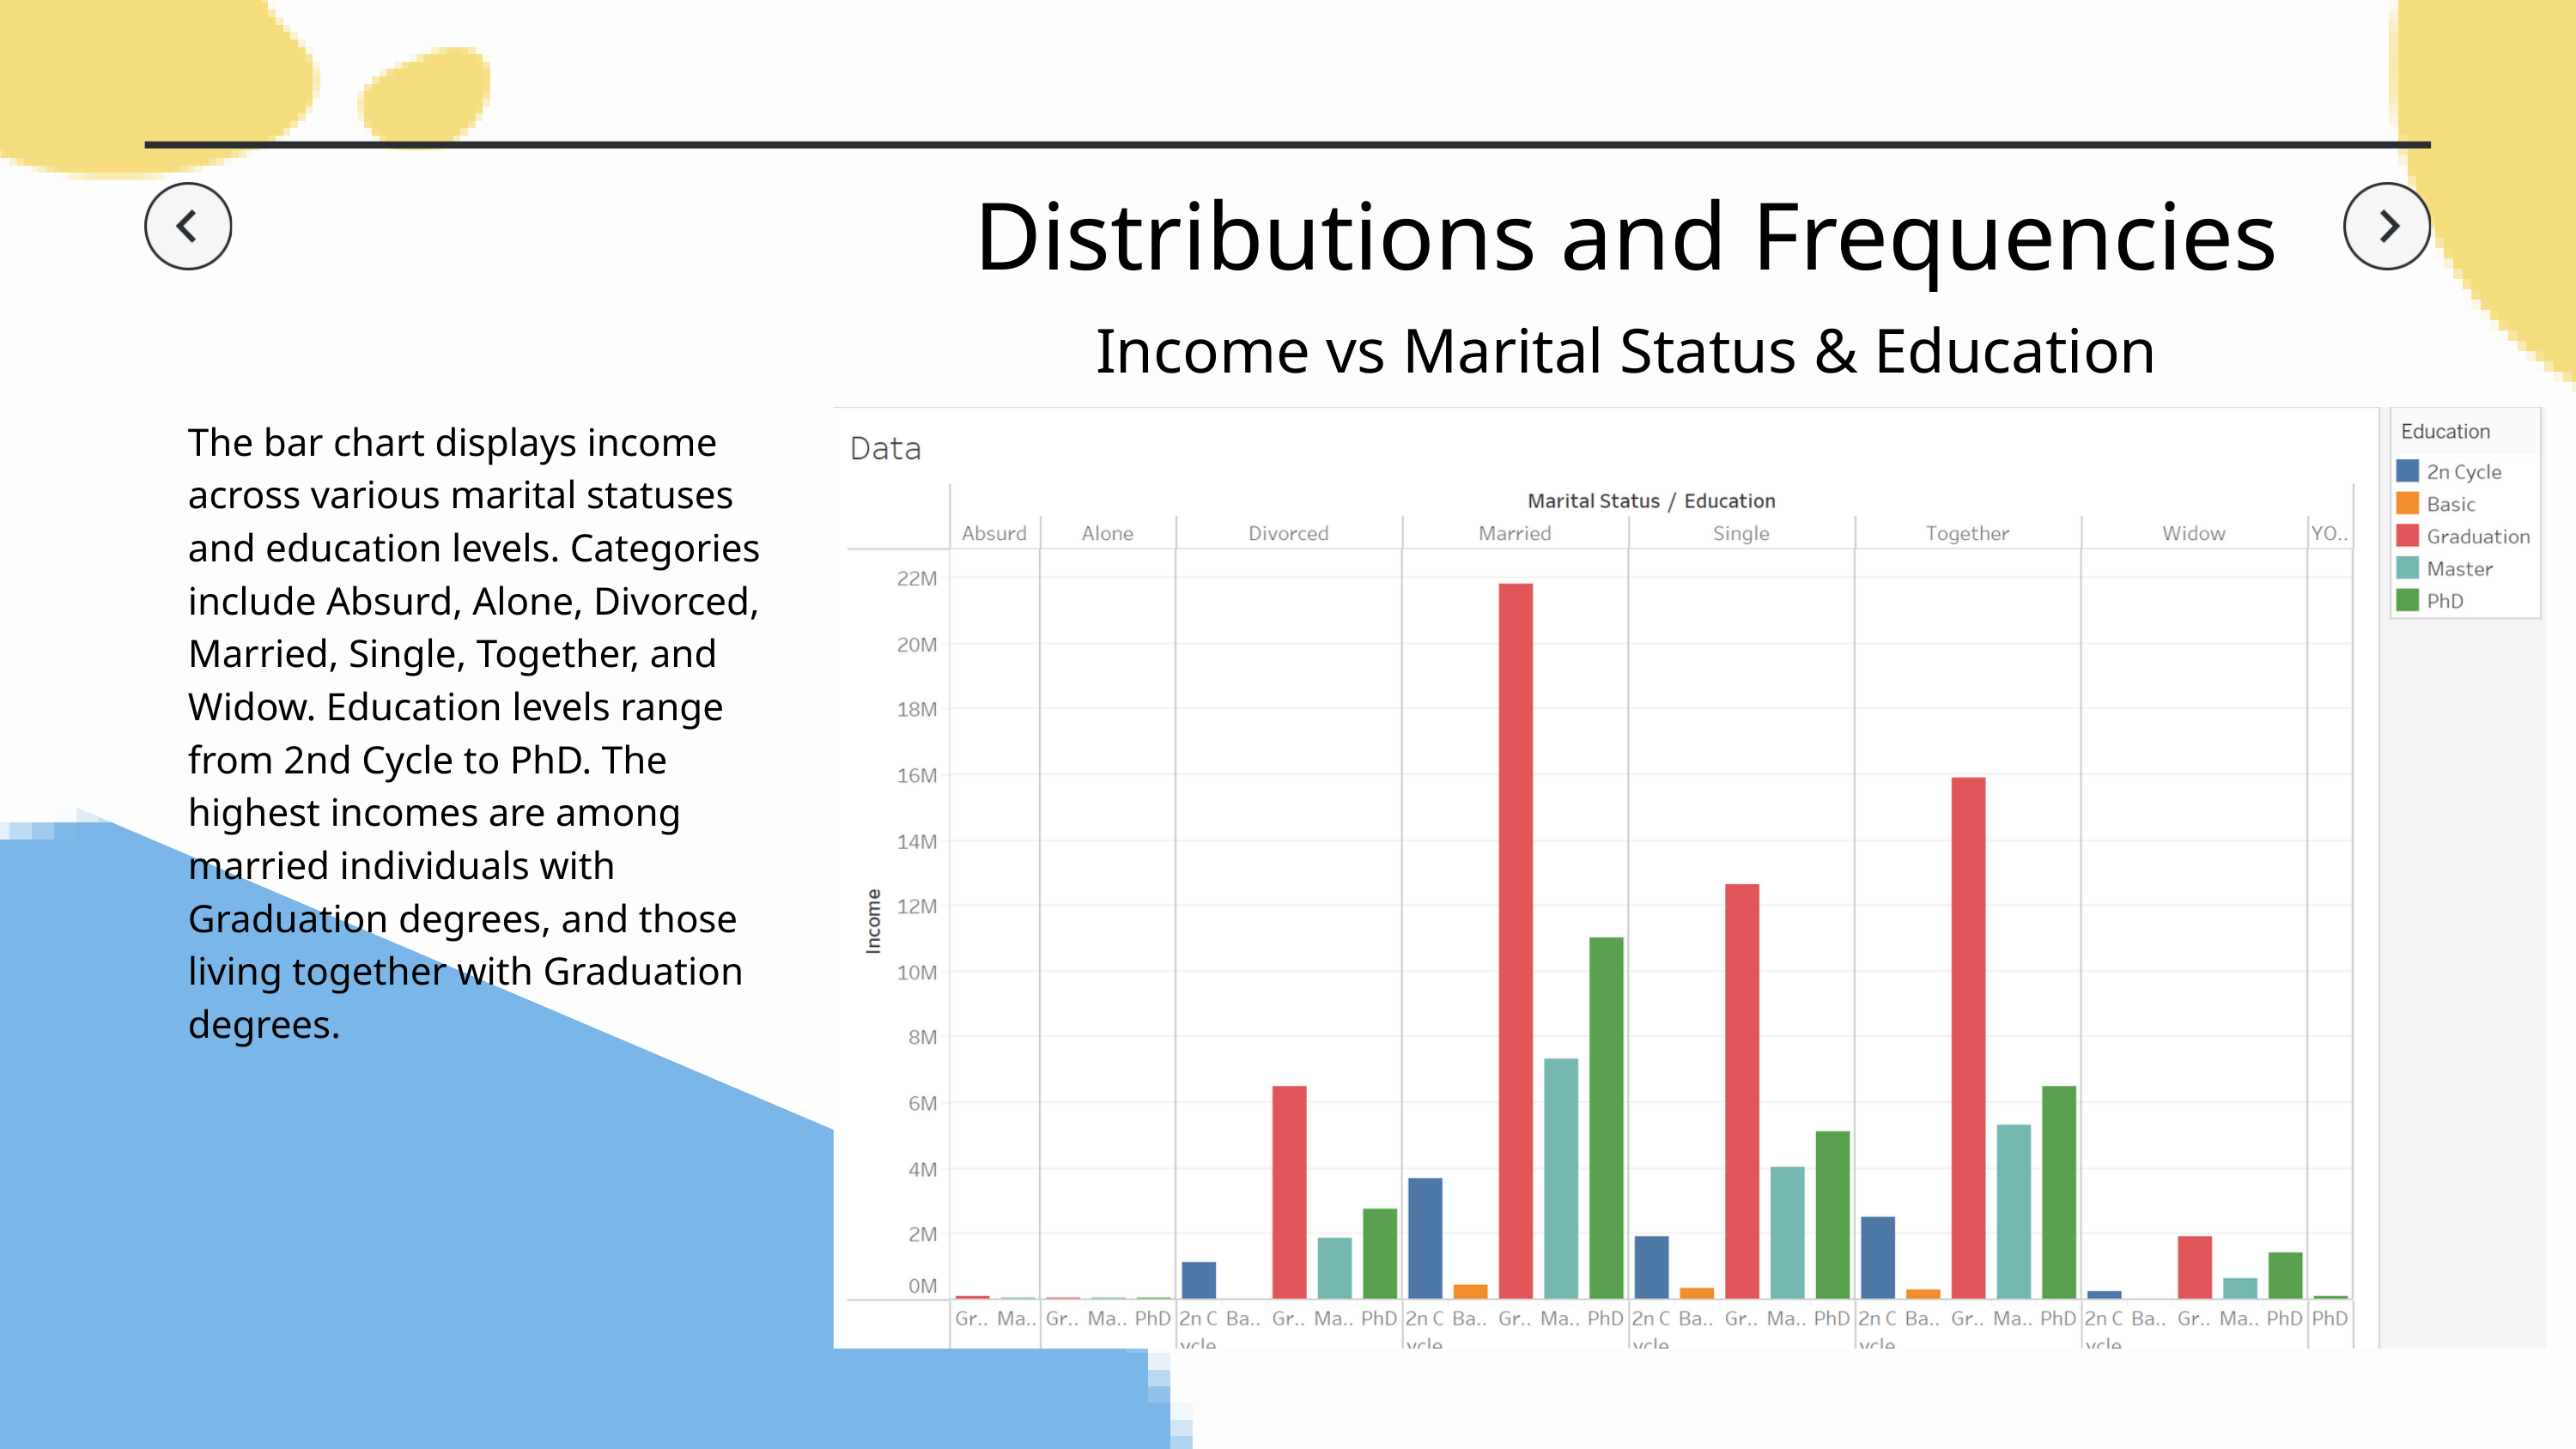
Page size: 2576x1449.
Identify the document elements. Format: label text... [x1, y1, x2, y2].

text_box [2202, 0, 2576, 536]
text_box Distributions and Frequencies [942, 280, 2312, 289]
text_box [143, 142, 2432, 270]
text_box [833, 407, 2547, 1349]
text_box [0, 774, 1243, 1449]
text_box Income vs Marital Status & Education [942, 300, 2312, 385]
text_box The bar chart displays income across various marital statuses and education levels. Categories include Absurd, Alone, Divorced, Married, Single, Together, and Widow. Education levels range from 2nd Cycle to PhD. The highest incomes are among married individuals with Graduation degrees, and those living together with Graduation degrees. [188, 410, 808, 1046]
text_box [0, 0, 498, 284]
